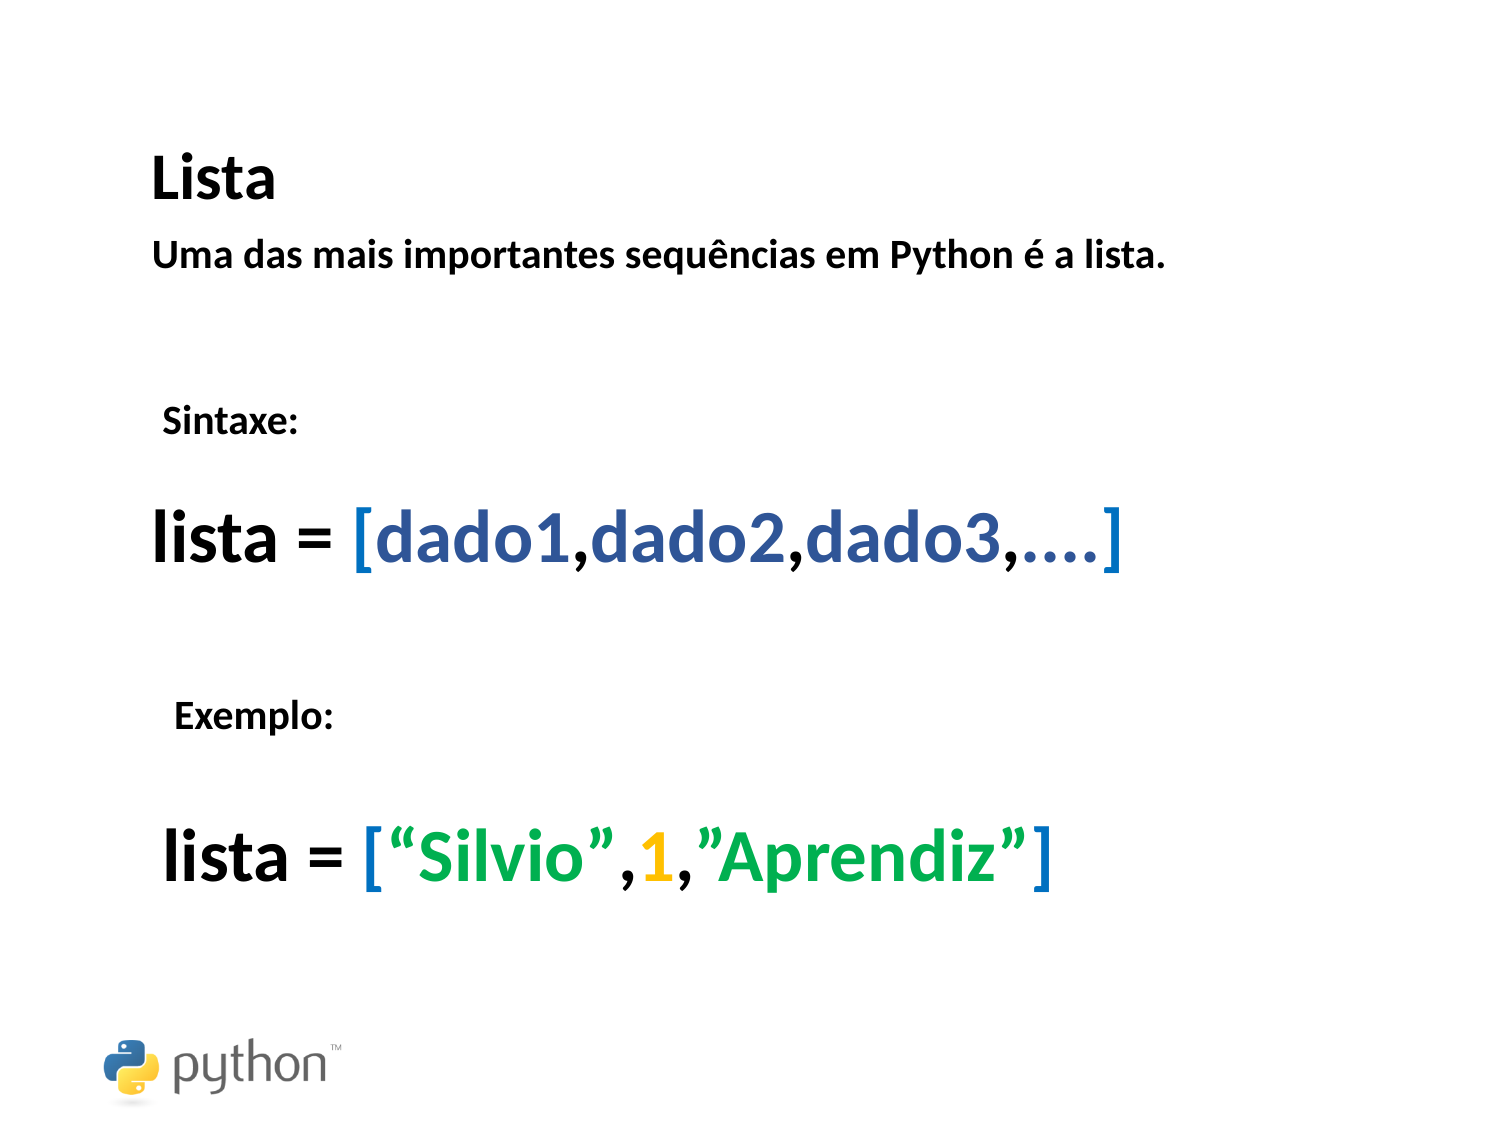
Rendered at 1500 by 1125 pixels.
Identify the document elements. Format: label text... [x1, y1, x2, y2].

text_box Uma das mais importantes sequências em Python é a lista. [137, 219, 1342, 285]
picture [64, 1022, 364, 1125]
text_box Exemplo: [159, 680, 1365, 746]
text_box lista = [dado1,dado2,dado3,....] [137, 479, 1342, 585]
text_box Sintaxe: [147, 385, 1353, 450]
text_box lista = [“Silvio”,1,”Aprendiz”] [147, 798, 1353, 904]
text_box Lista [136, 125, 293, 301]
